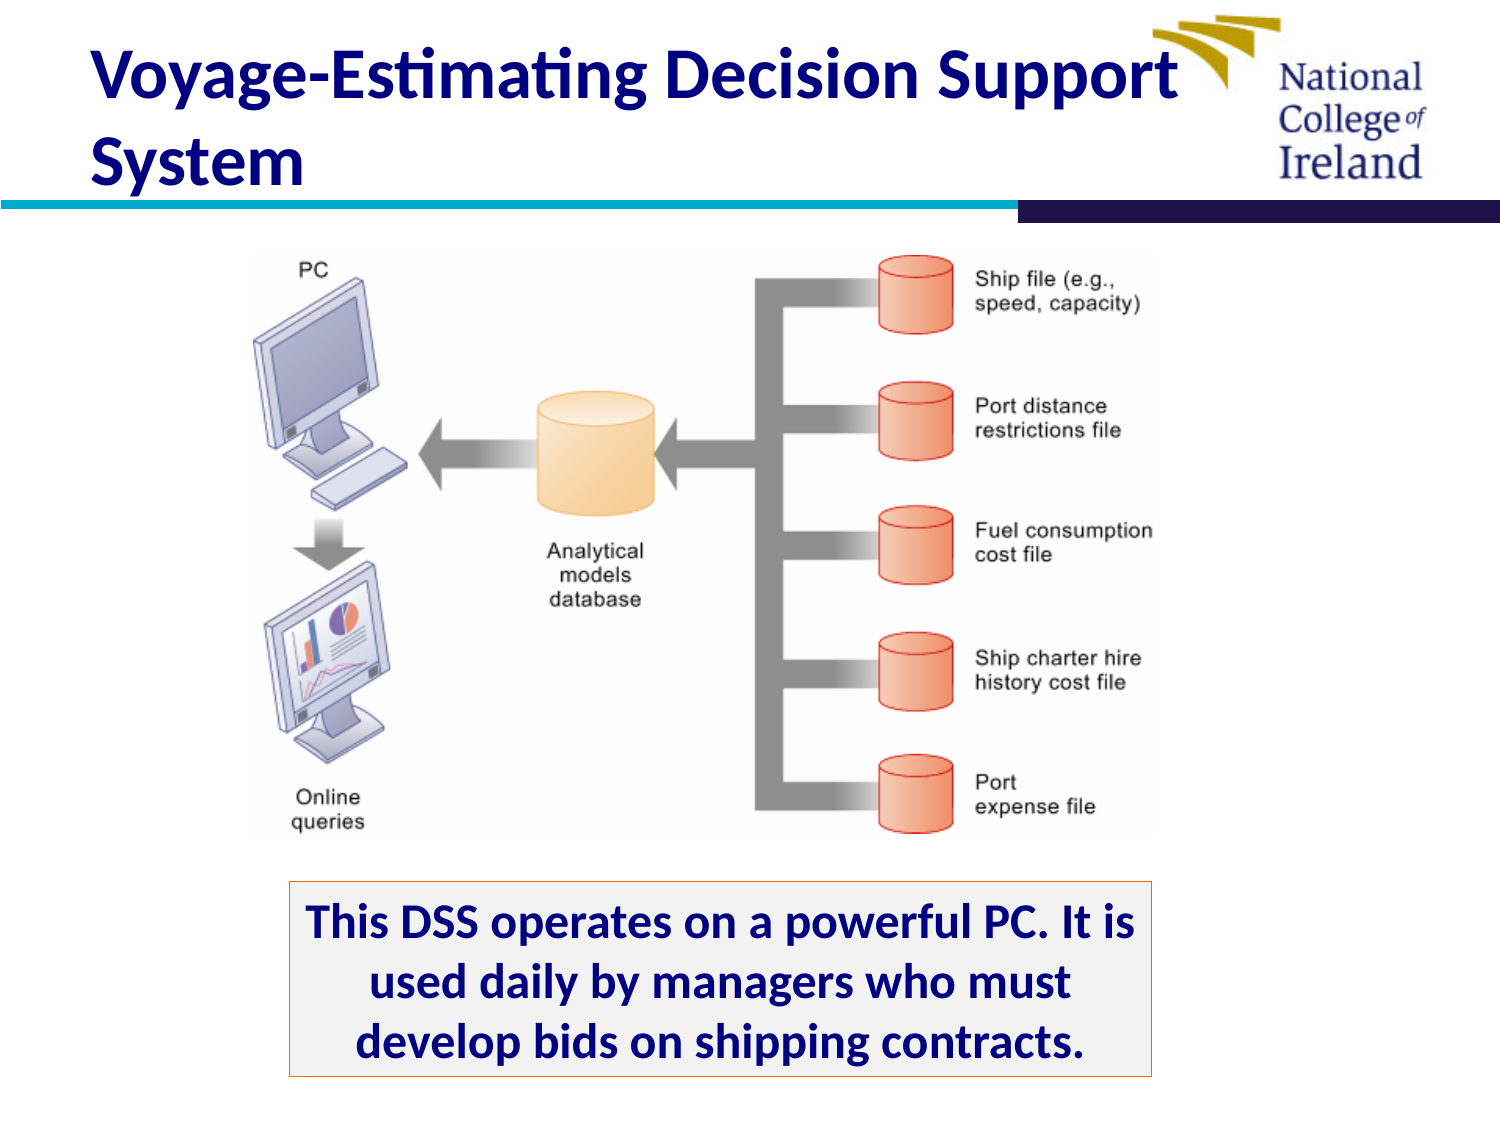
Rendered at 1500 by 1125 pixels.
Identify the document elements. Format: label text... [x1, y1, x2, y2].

text_box This DSS operates on a powerful PC. It is used daily by managers who must develop bids on shipping contracts. [289, 881, 1152, 1077]
picture [253, 255, 1155, 835]
title Voyage-Estimating Decision Support System [75, 19, 1425, 207]
